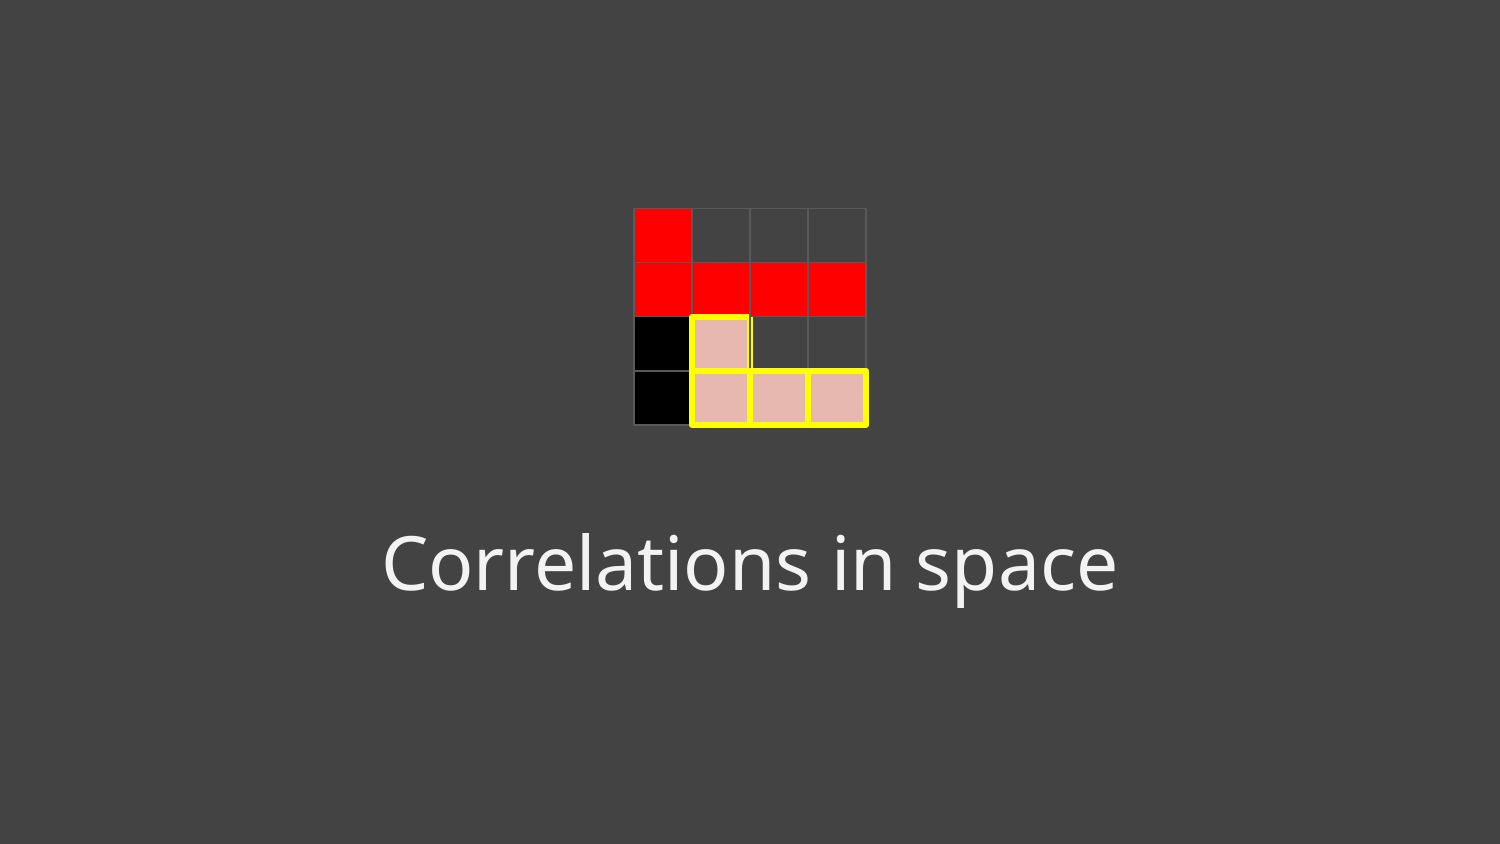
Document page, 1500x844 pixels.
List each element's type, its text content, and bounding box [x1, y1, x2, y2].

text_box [633, 208, 867, 426]
text_box Correlations in space [61, 320, 1439, 801]
